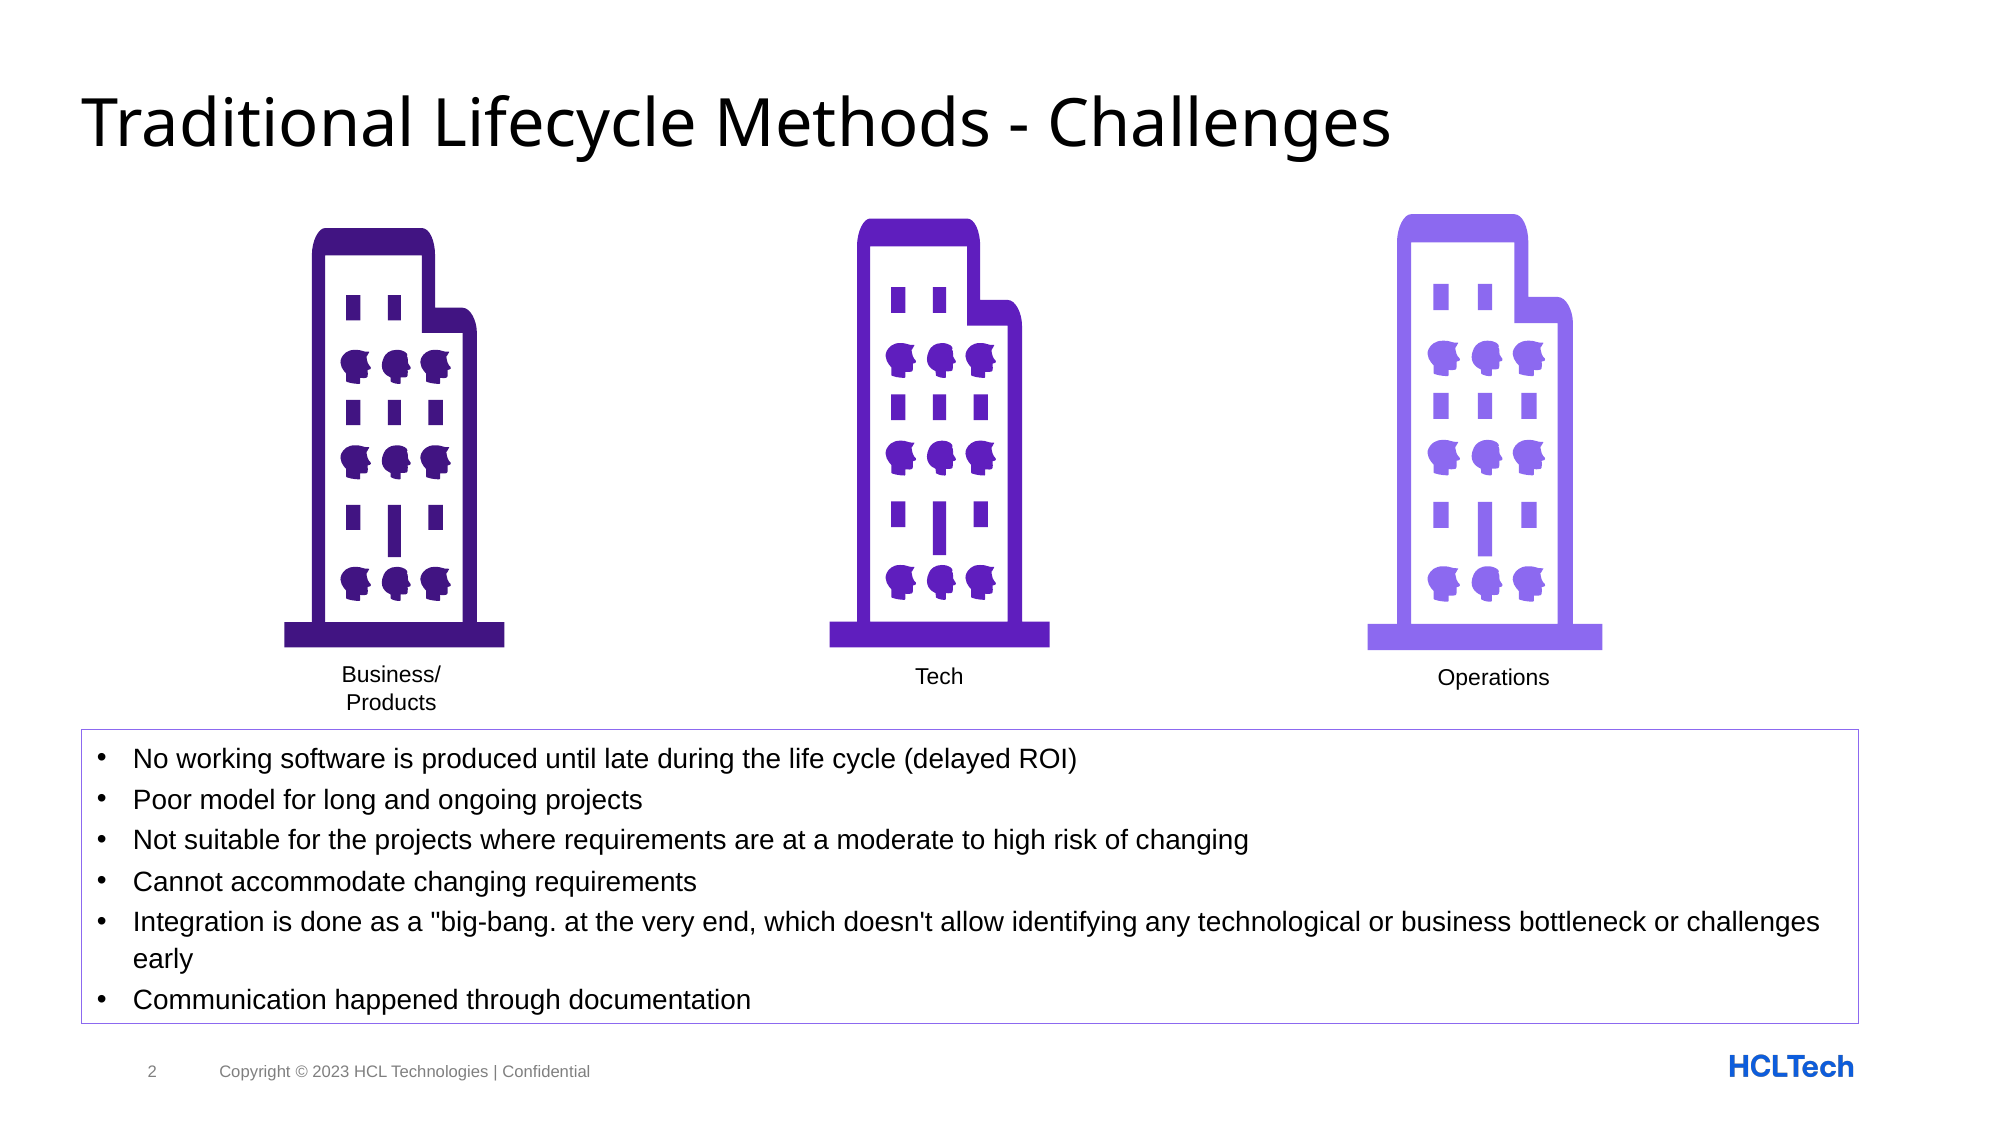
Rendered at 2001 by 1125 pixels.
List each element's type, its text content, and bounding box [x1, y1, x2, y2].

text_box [1367, 214, 1603, 650]
footer Copyright © 2023 HCL Technologies | Confidential [219, 1060, 895, 1081]
text_box No working software is produced until late during the life cycle (delayed ROI) Poor model for long and ongoing projects Not suitable for the projects where requirements are at a moderate to high risk of changing Cannot accommodate changing requirements Integration is done as a "big-bang. at the very end, which doesn't allow identifying any technological or business bottleneck or challenges early Communication happened through documentation [81, 729, 1859, 1024]
title Traditional Lifecycle Methods - Challenges [81, 92, 1792, 162]
text_box Business/ Products [326, 652, 457, 722]
text_box Operations [1422, 655, 1565, 698]
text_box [284, 228, 505, 648]
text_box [829, 218, 1050, 648]
picture [1719, 1044, 1864, 1088]
text_box Tech [900, 654, 979, 697]
slide_number 2 [147, 1060, 187, 1081]
